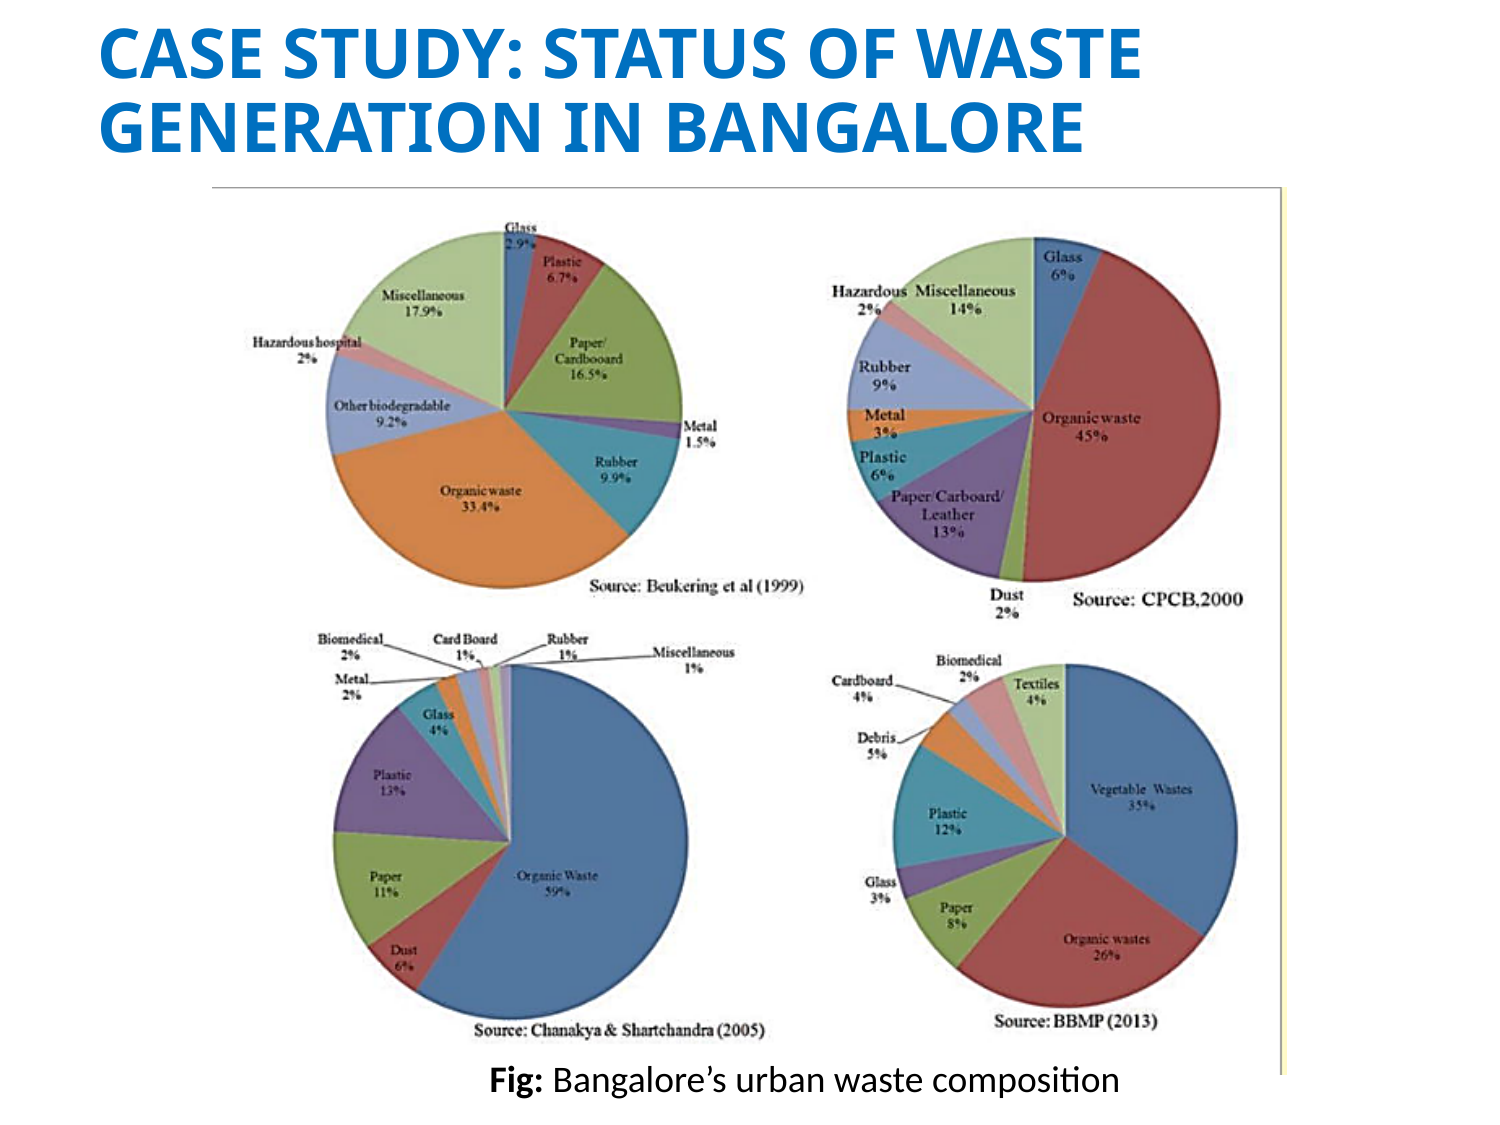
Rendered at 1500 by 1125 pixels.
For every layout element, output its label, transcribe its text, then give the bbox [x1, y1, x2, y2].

text_box Fig: Bangalore’s urban waste composition [474, 1075, 1150, 1108]
title CASE STUDY: STATUS OF WASTE GENERATION IN BANGALORE [82, 0, 1432, 188]
picture [212, 187, 1287, 1075]
